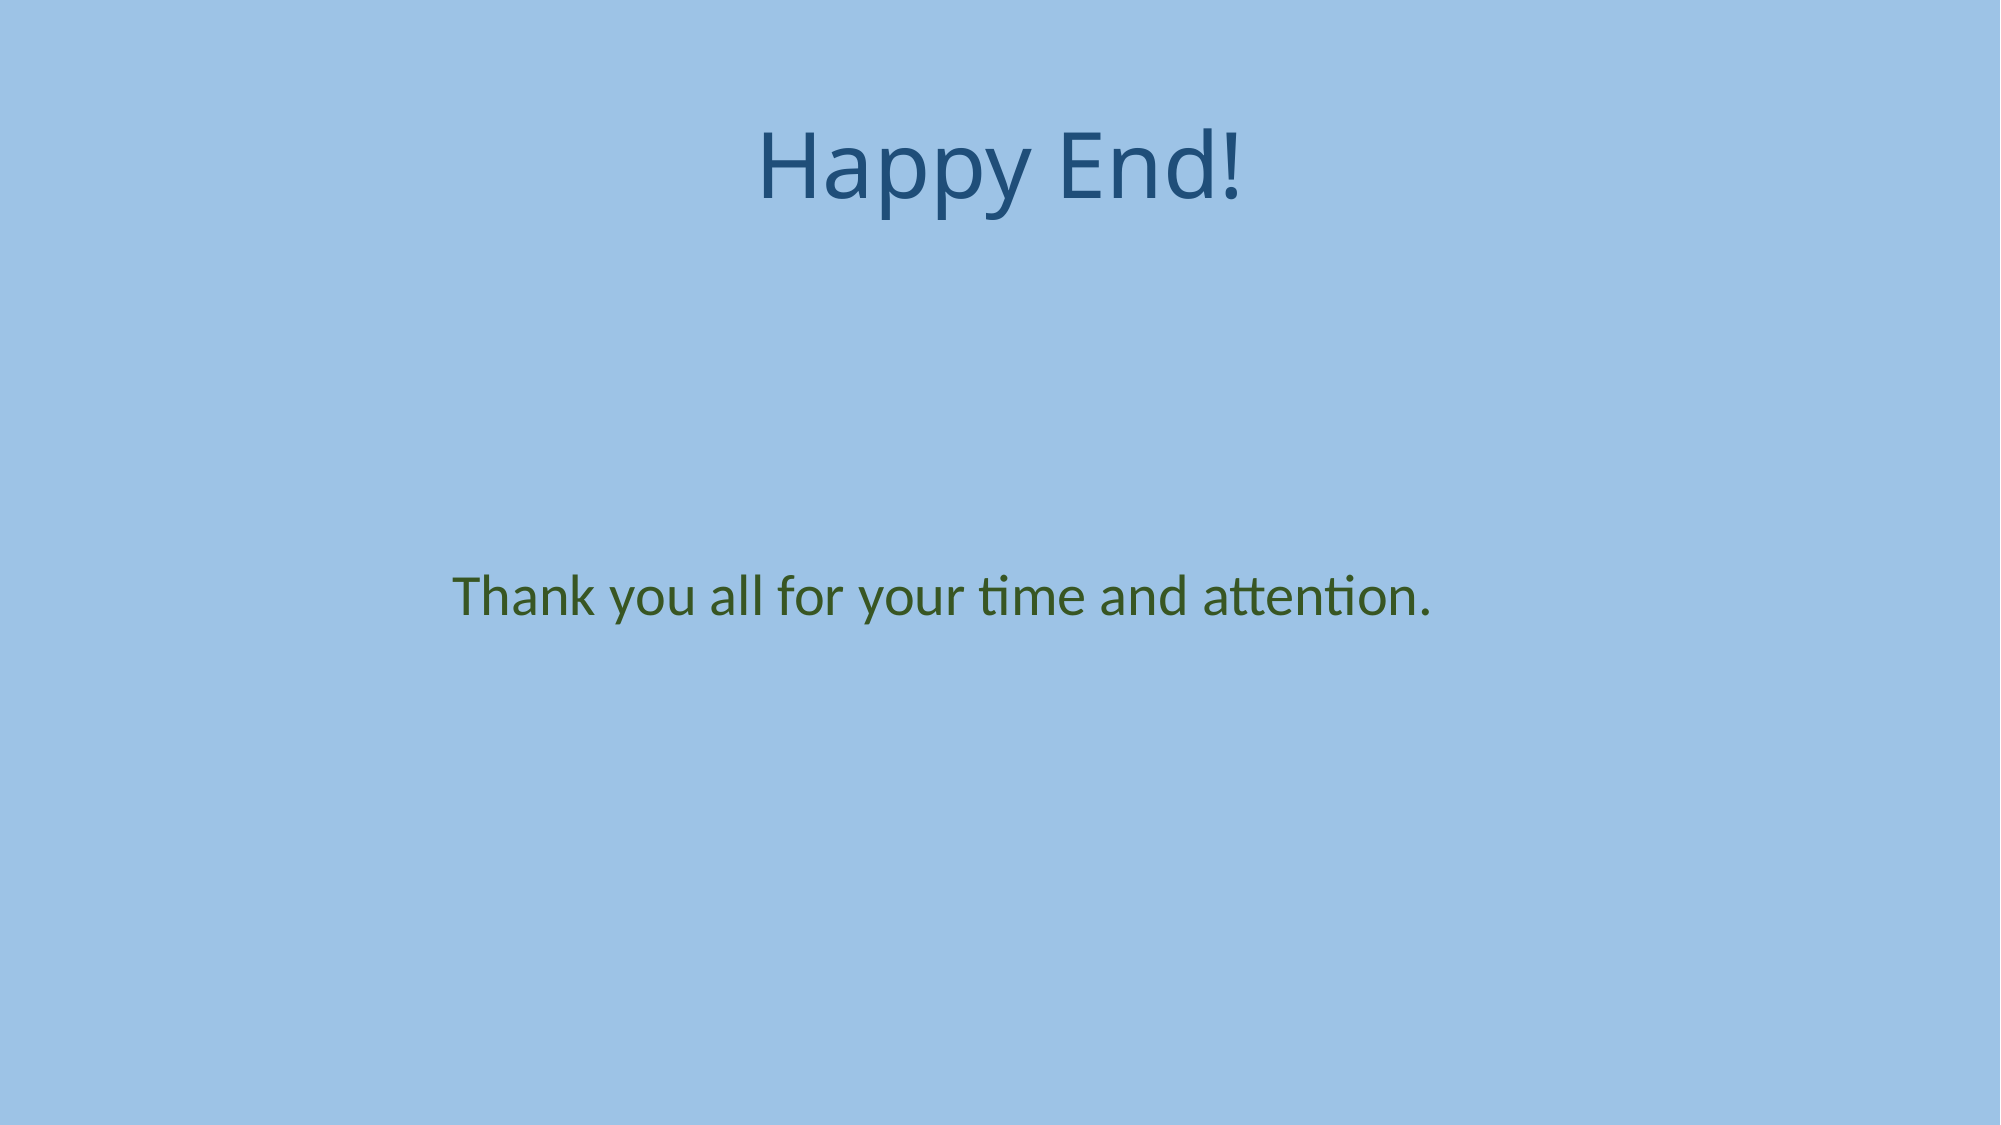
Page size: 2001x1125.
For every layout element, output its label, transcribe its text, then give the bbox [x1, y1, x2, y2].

title Happy End! [137, 59, 1863, 278]
list Thank you all for your time and attention. [137, 299, 1863, 1014]
